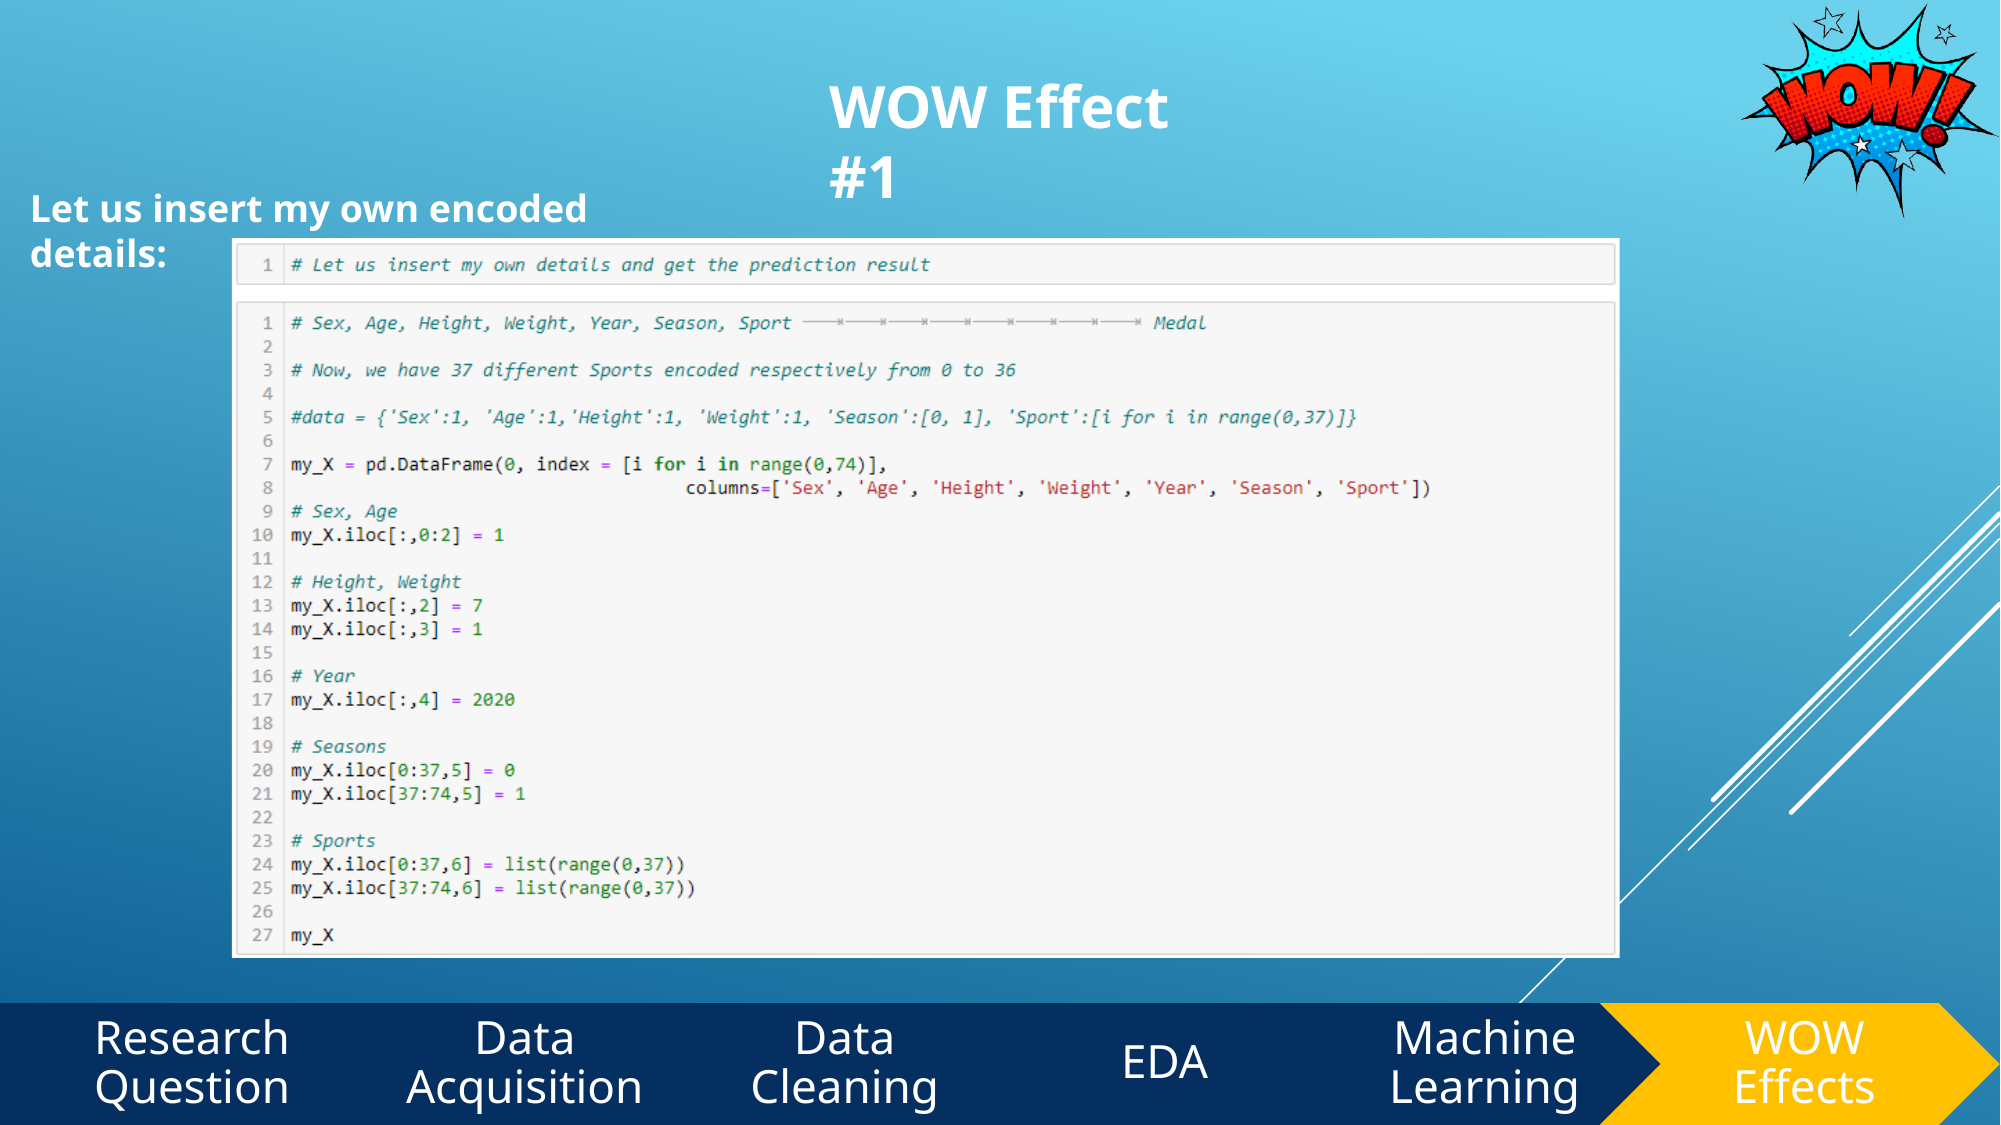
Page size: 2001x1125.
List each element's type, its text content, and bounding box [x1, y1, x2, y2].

text_box WOW Effect #1 [814, 63, 1261, 218]
picture [1739, 0, 2000, 222]
picture [231, 237, 1620, 959]
text_box Let us insert my own encoded details: [15, 177, 665, 283]
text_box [0, 1002, 2000, 1125]
